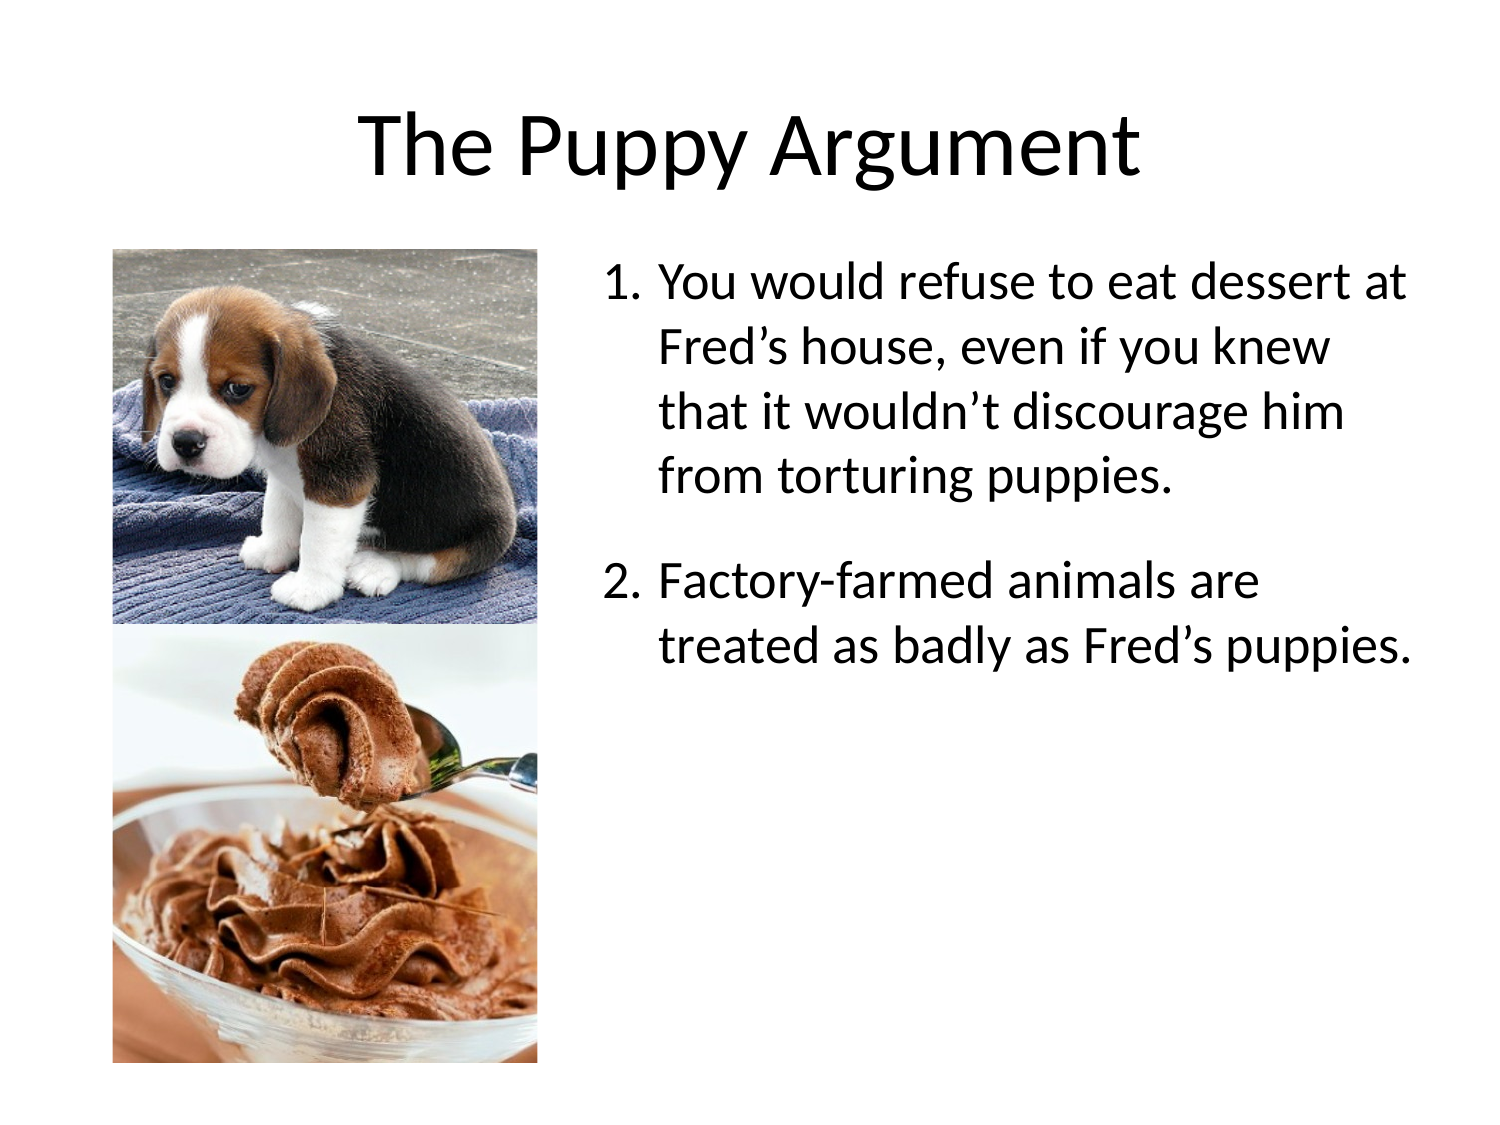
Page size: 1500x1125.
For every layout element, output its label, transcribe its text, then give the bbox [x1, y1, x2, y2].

picture [112, 624, 538, 1063]
list You would refuse to eat dessert at Fred’s house, even if you knew that it wouldn’t discourage him from torturing puppies. Factory-farmed animals are treated as badly as Fred’s puppies. Therefore, you should refuse to eat factory-farmed products, even though you know that it will not discourage people from raising animals on factory farms. [587, 237, 1438, 1100]
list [112, 249, 538, 624]
title The Puppy Argument [75, 45, 1425, 233]
